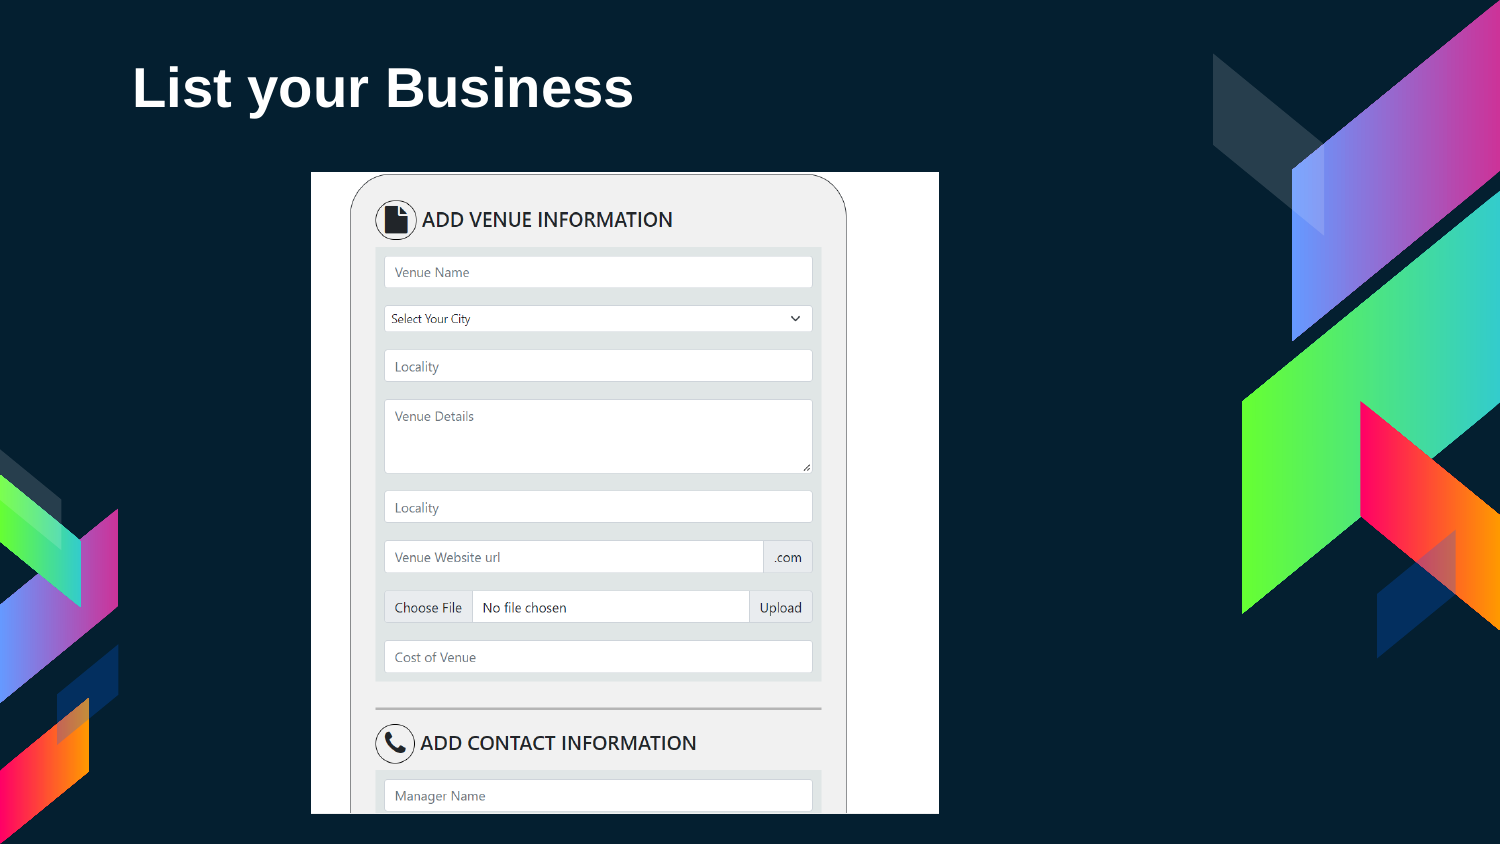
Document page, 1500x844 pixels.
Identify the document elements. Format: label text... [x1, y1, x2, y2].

picture [310, 172, 939, 814]
title List your Business [117, 29, 666, 134]
